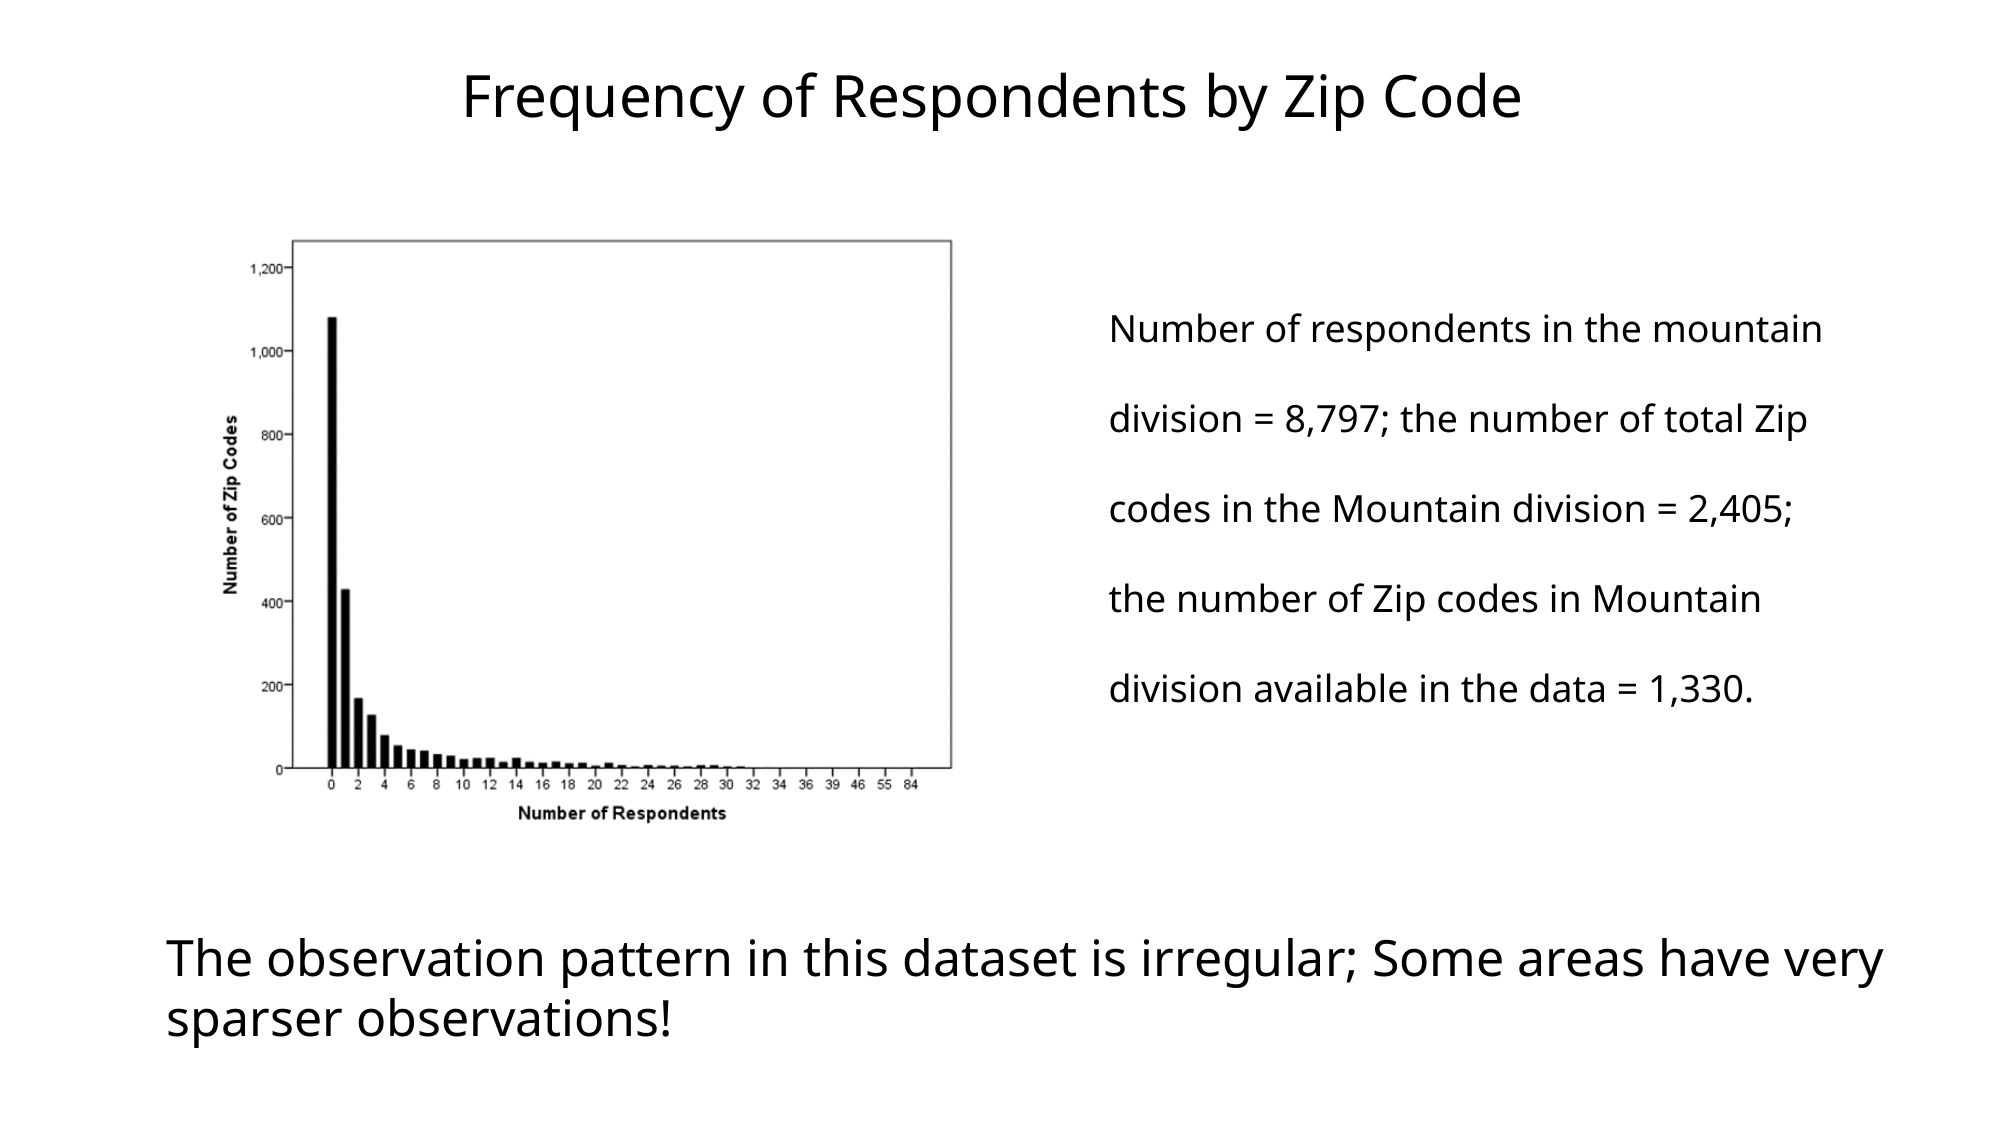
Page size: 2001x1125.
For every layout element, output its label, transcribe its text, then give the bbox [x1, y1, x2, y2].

picture [204, 235, 960, 840]
text_box Frequency of Respondents by Zip Code [446, 51, 1554, 136]
text_box The observation pattern in this dataset is irregular; Some areas have very sparser observations! [152, 918, 1915, 1054]
text_box Number of respondents in the mountain division = 8,797; the number of total Zip codes in the Mountain division = 2,405; the number of Zip codes in Mountain division available in the data = 1,330. [1093, 253, 1848, 718]
